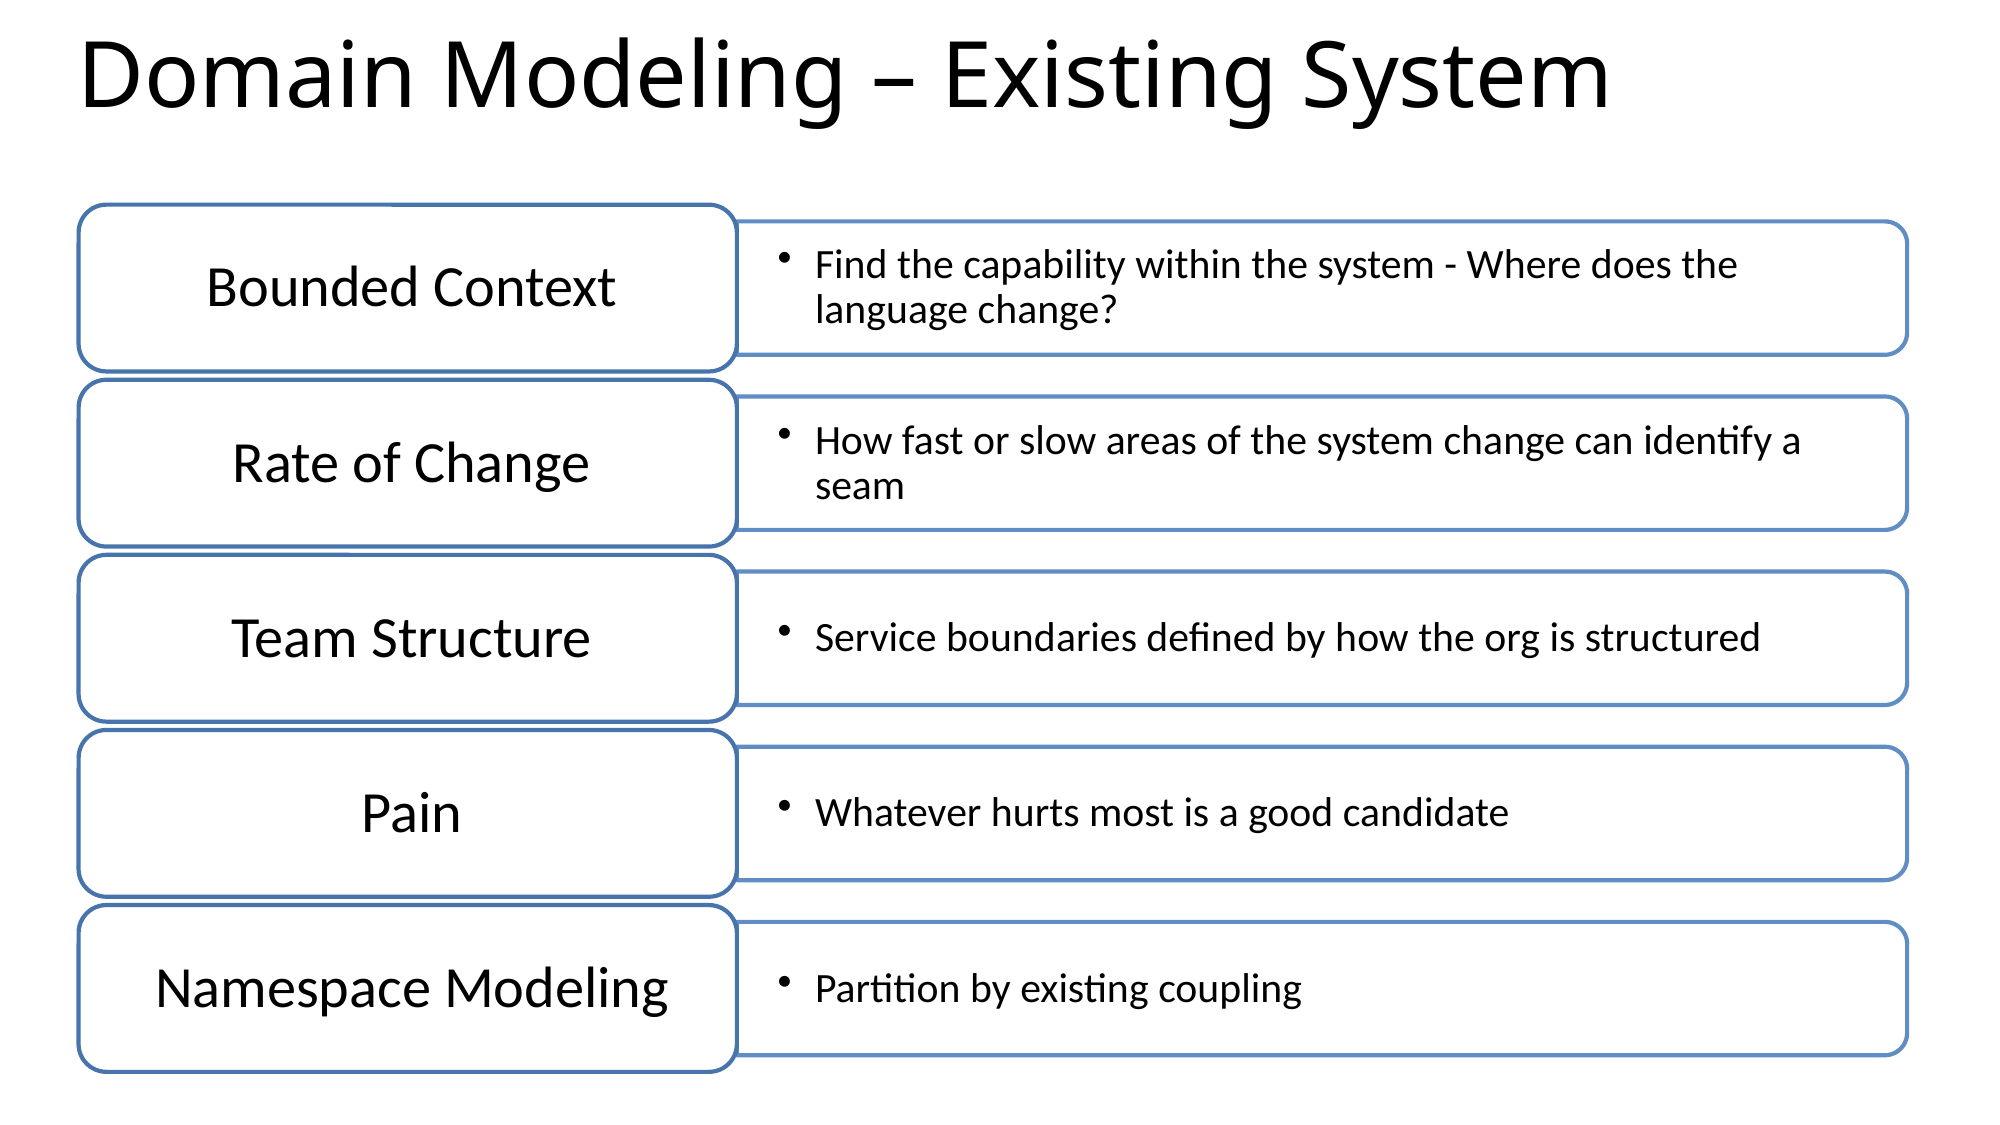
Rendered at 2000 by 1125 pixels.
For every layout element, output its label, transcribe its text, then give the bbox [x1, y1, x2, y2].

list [78, 204, 1908, 1073]
title Domain Modeling – Existing System [62, 29, 1953, 205]
